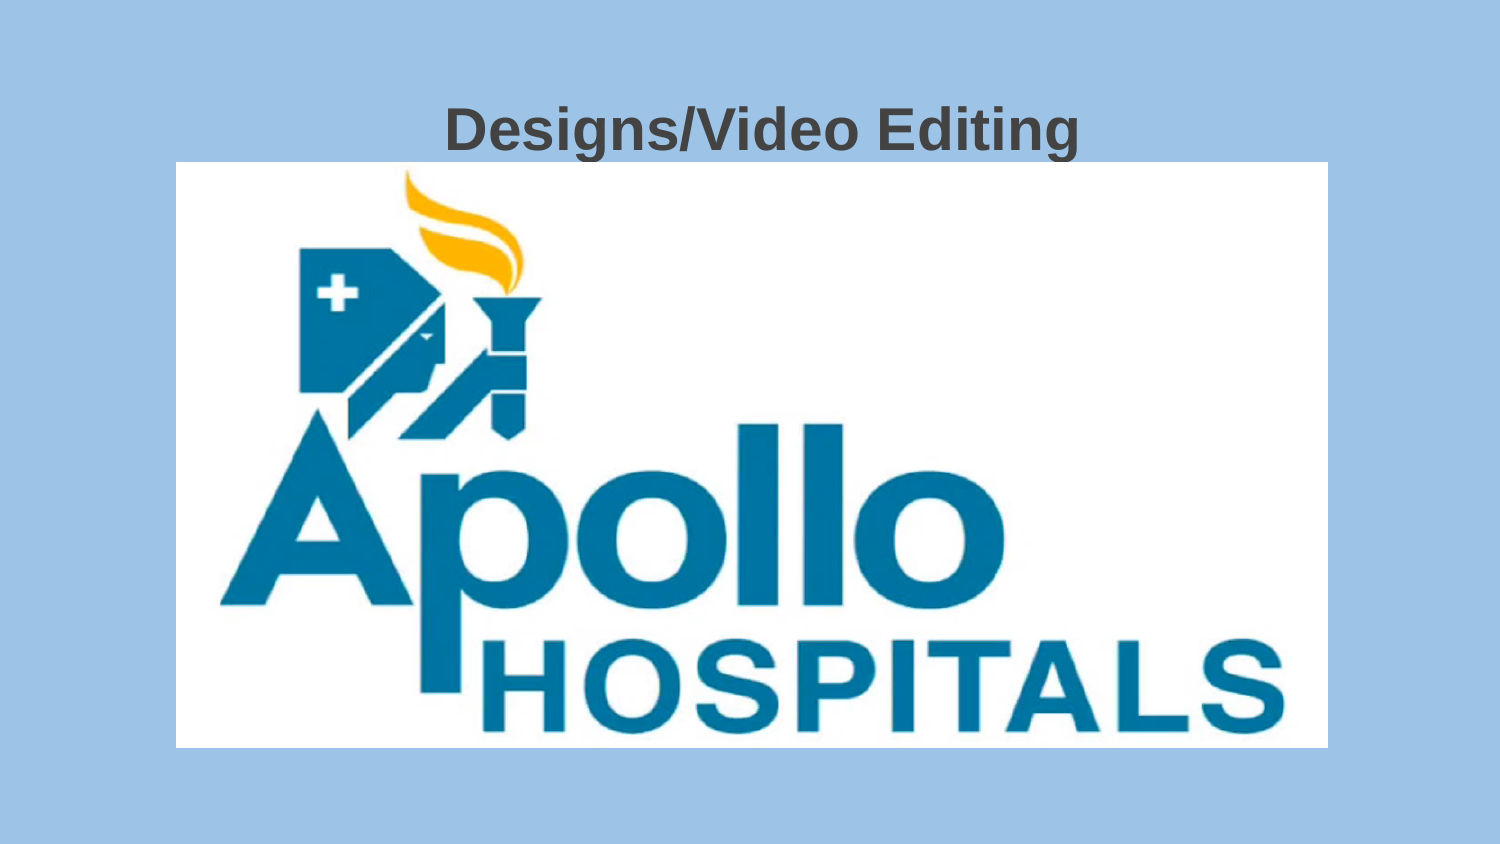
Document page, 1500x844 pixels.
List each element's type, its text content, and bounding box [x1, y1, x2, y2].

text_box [175, 162, 1329, 749]
text_box Designs/Video Editing [139, 64, 1388, 246]
